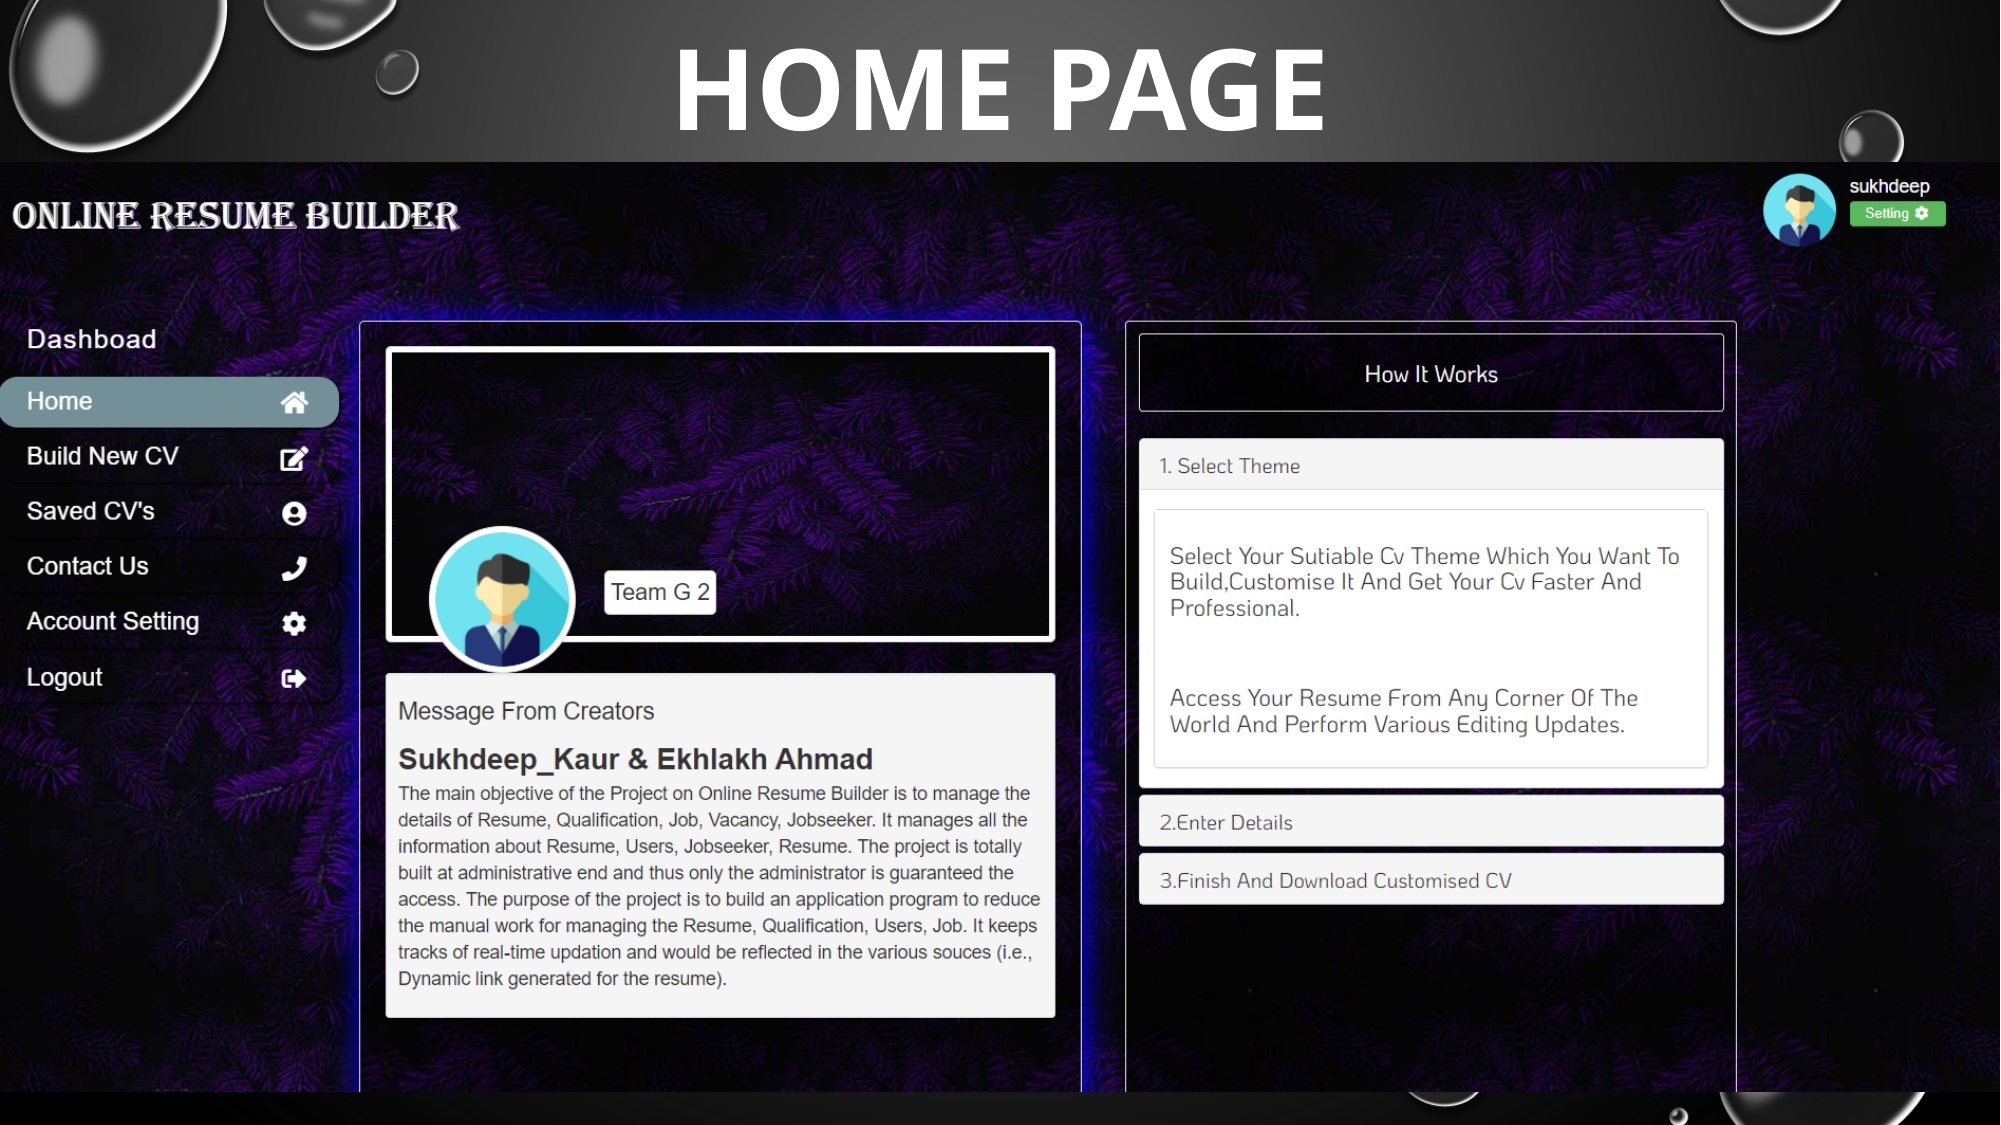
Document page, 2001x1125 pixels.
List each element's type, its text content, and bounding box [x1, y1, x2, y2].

picture [0, 0, 2000, 1125]
title Home page [149, 0, 1851, 161]
